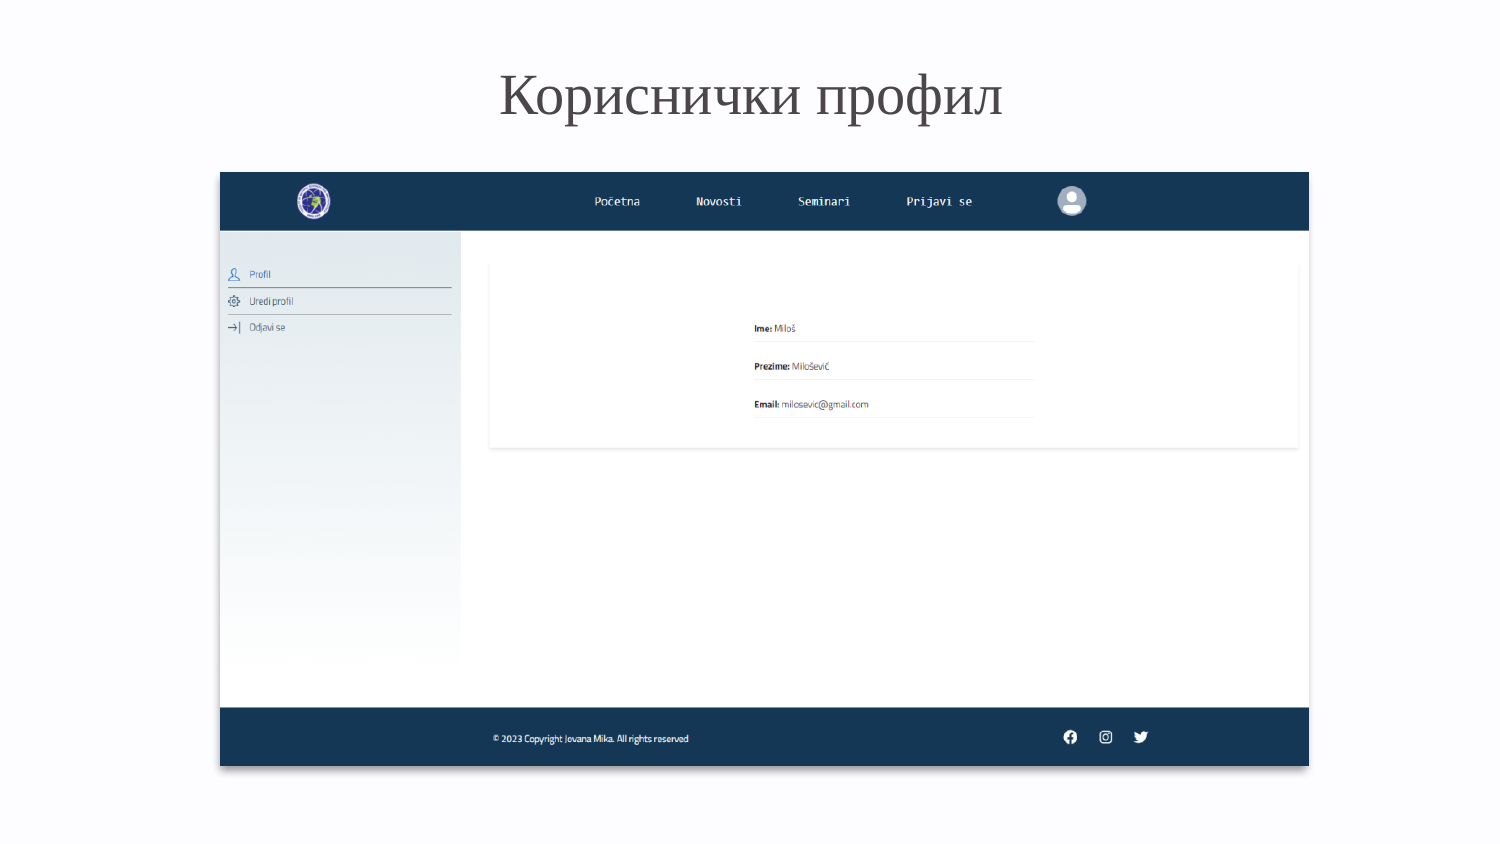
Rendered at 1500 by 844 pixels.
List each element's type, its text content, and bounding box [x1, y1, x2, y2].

picture [220, 172, 1309, 766]
list Кориснички профил [39, 41, 1464, 131]
